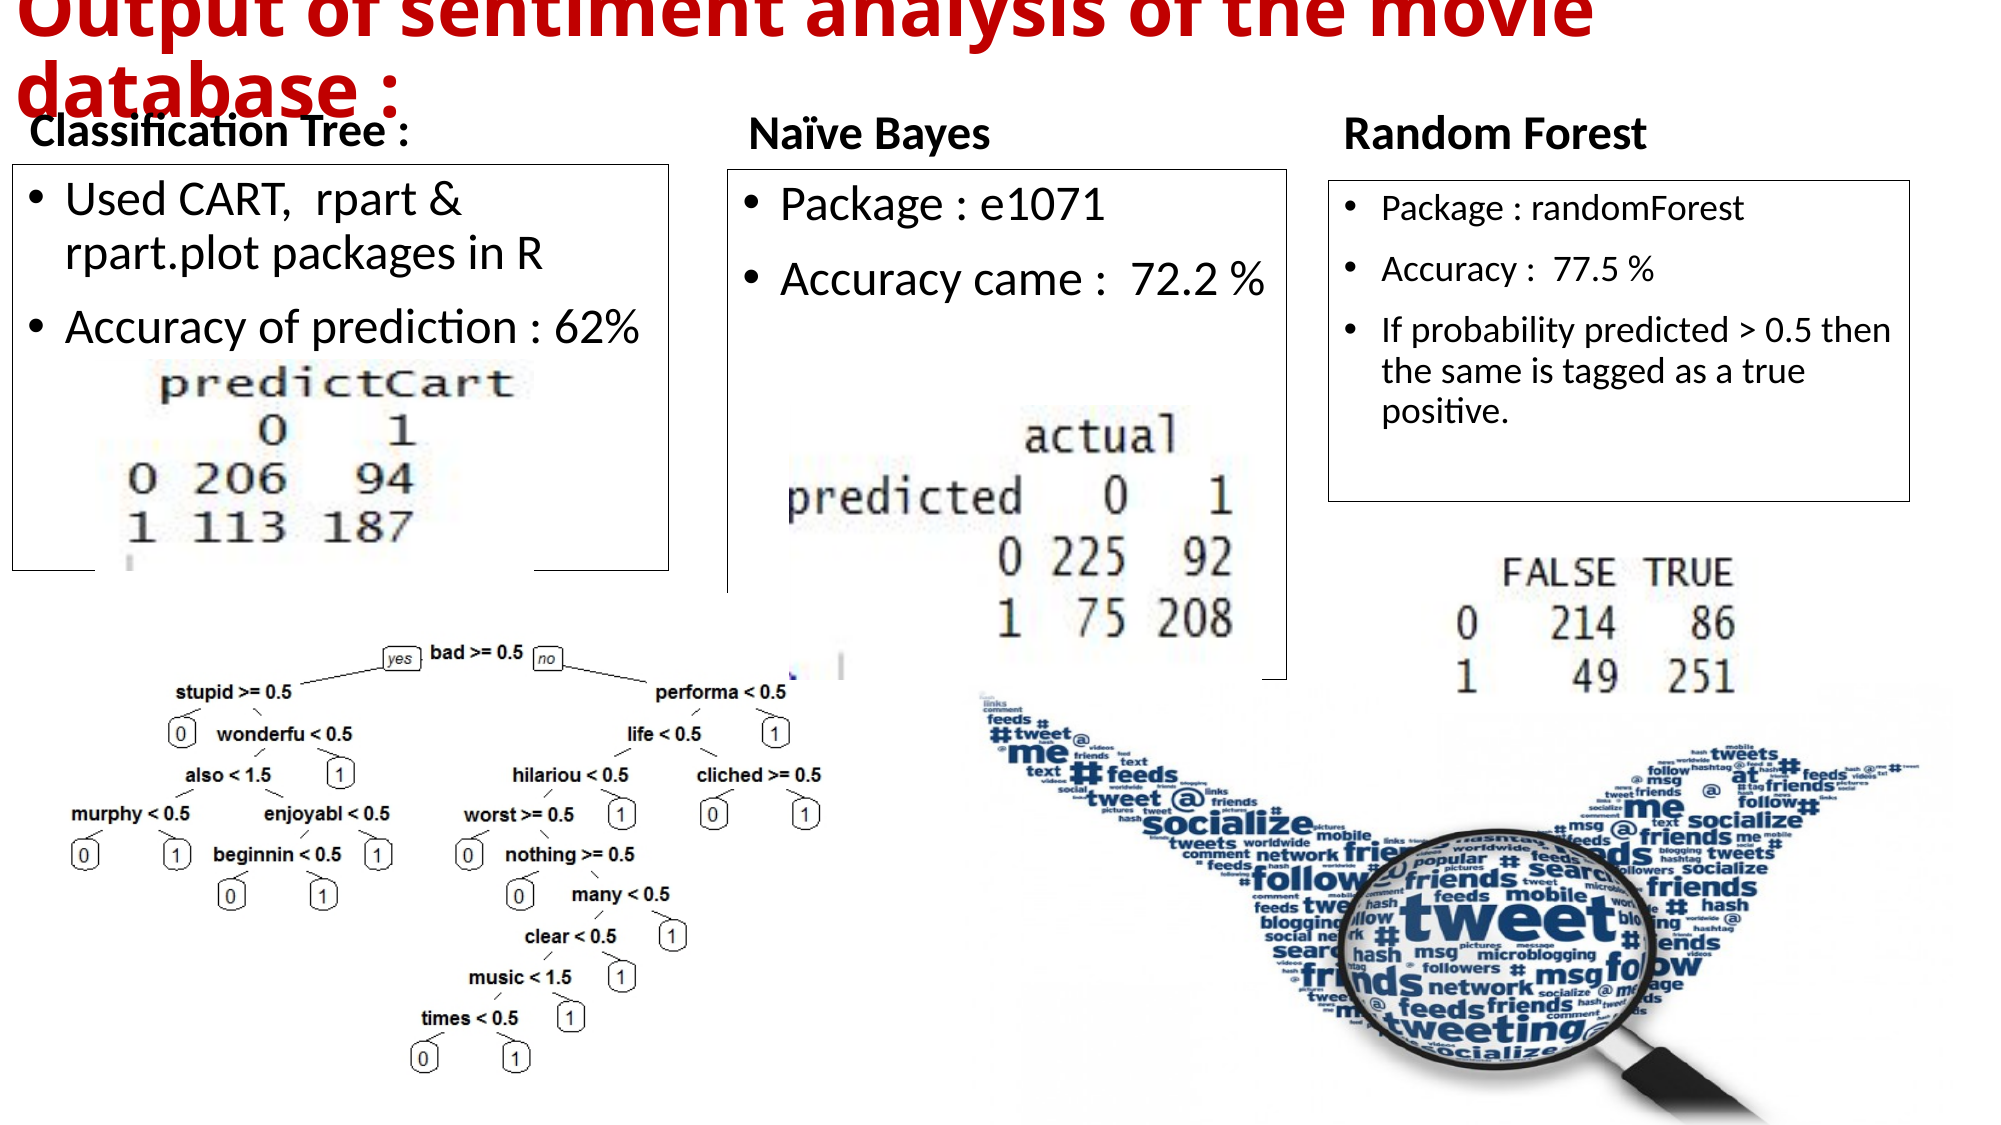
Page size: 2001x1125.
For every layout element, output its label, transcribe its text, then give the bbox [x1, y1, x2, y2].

picture [12, 405, 1262, 1113]
picture [957, 514, 1953, 1125]
list Package : e1071 Accuracy came : 72.2 % [727, 169, 1287, 680]
title Output of sentiment analysis of the movie database : [0, 3, 1973, 101]
list Classification Tree : [14, 96, 443, 164]
list Used CART, rpart & rpart.plot packages in R Accuracy of prediction : 62% [12, 164, 669, 571]
picture [95, 359, 534, 571]
text_box Package : randomForest Accuracy : 77.5 % If probability predicted > 0.5 then the same is tagged as a true positive. [1328, 180, 1910, 502]
text_box Random Forest [1328, 99, 1779, 168]
list Naïve Bayes [733, 99, 1183, 168]
